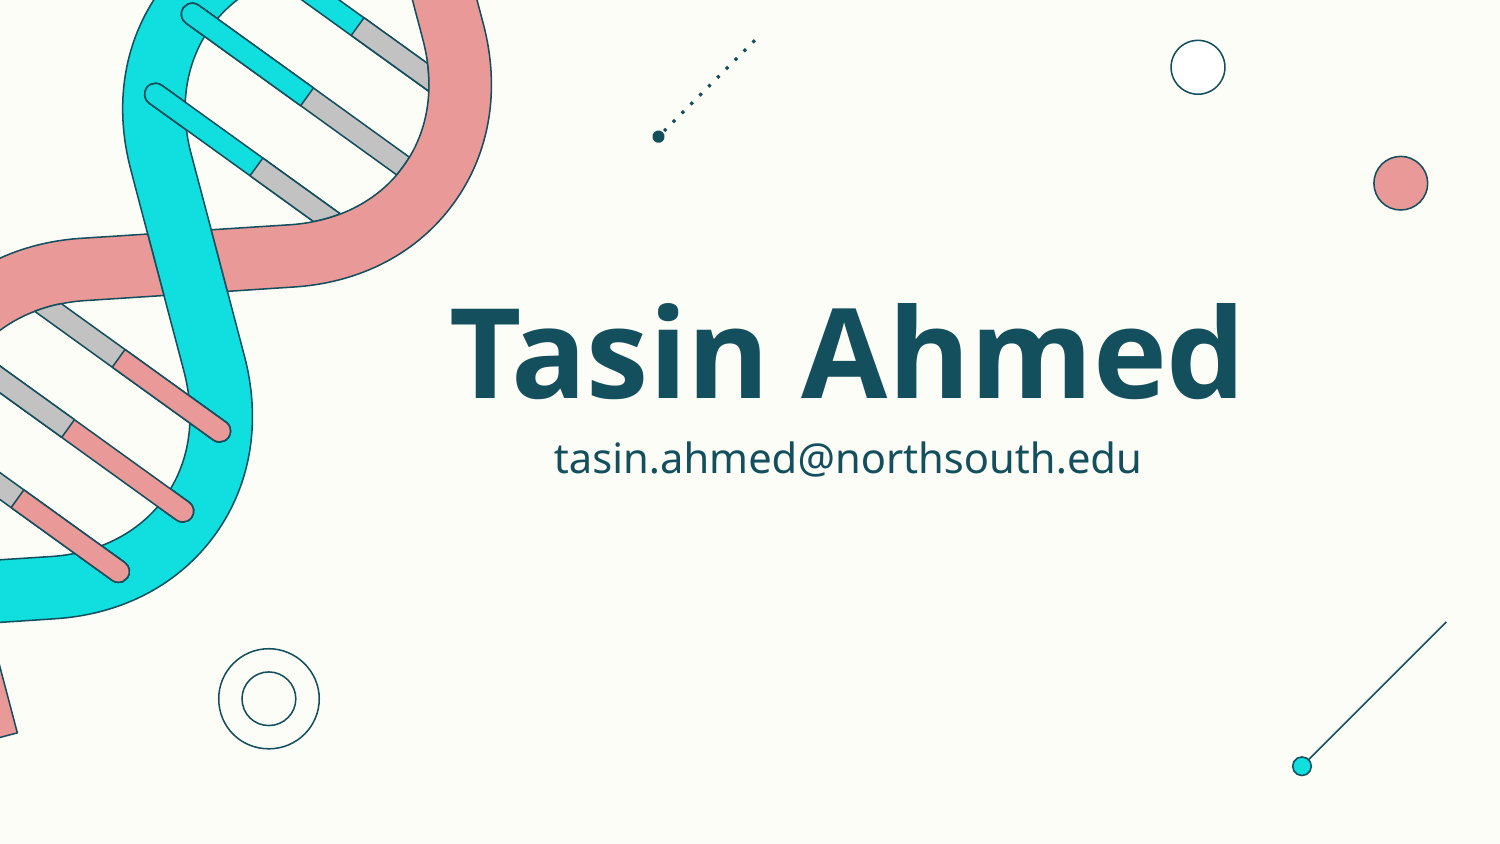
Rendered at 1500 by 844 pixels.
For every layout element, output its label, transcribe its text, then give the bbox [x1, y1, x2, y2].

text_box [218, 648, 320, 750]
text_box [0, 0, 580, 750]
title Tasin Ahmed tasin.ahmed@northsouth.edu [584, 236, 1278, 496]
